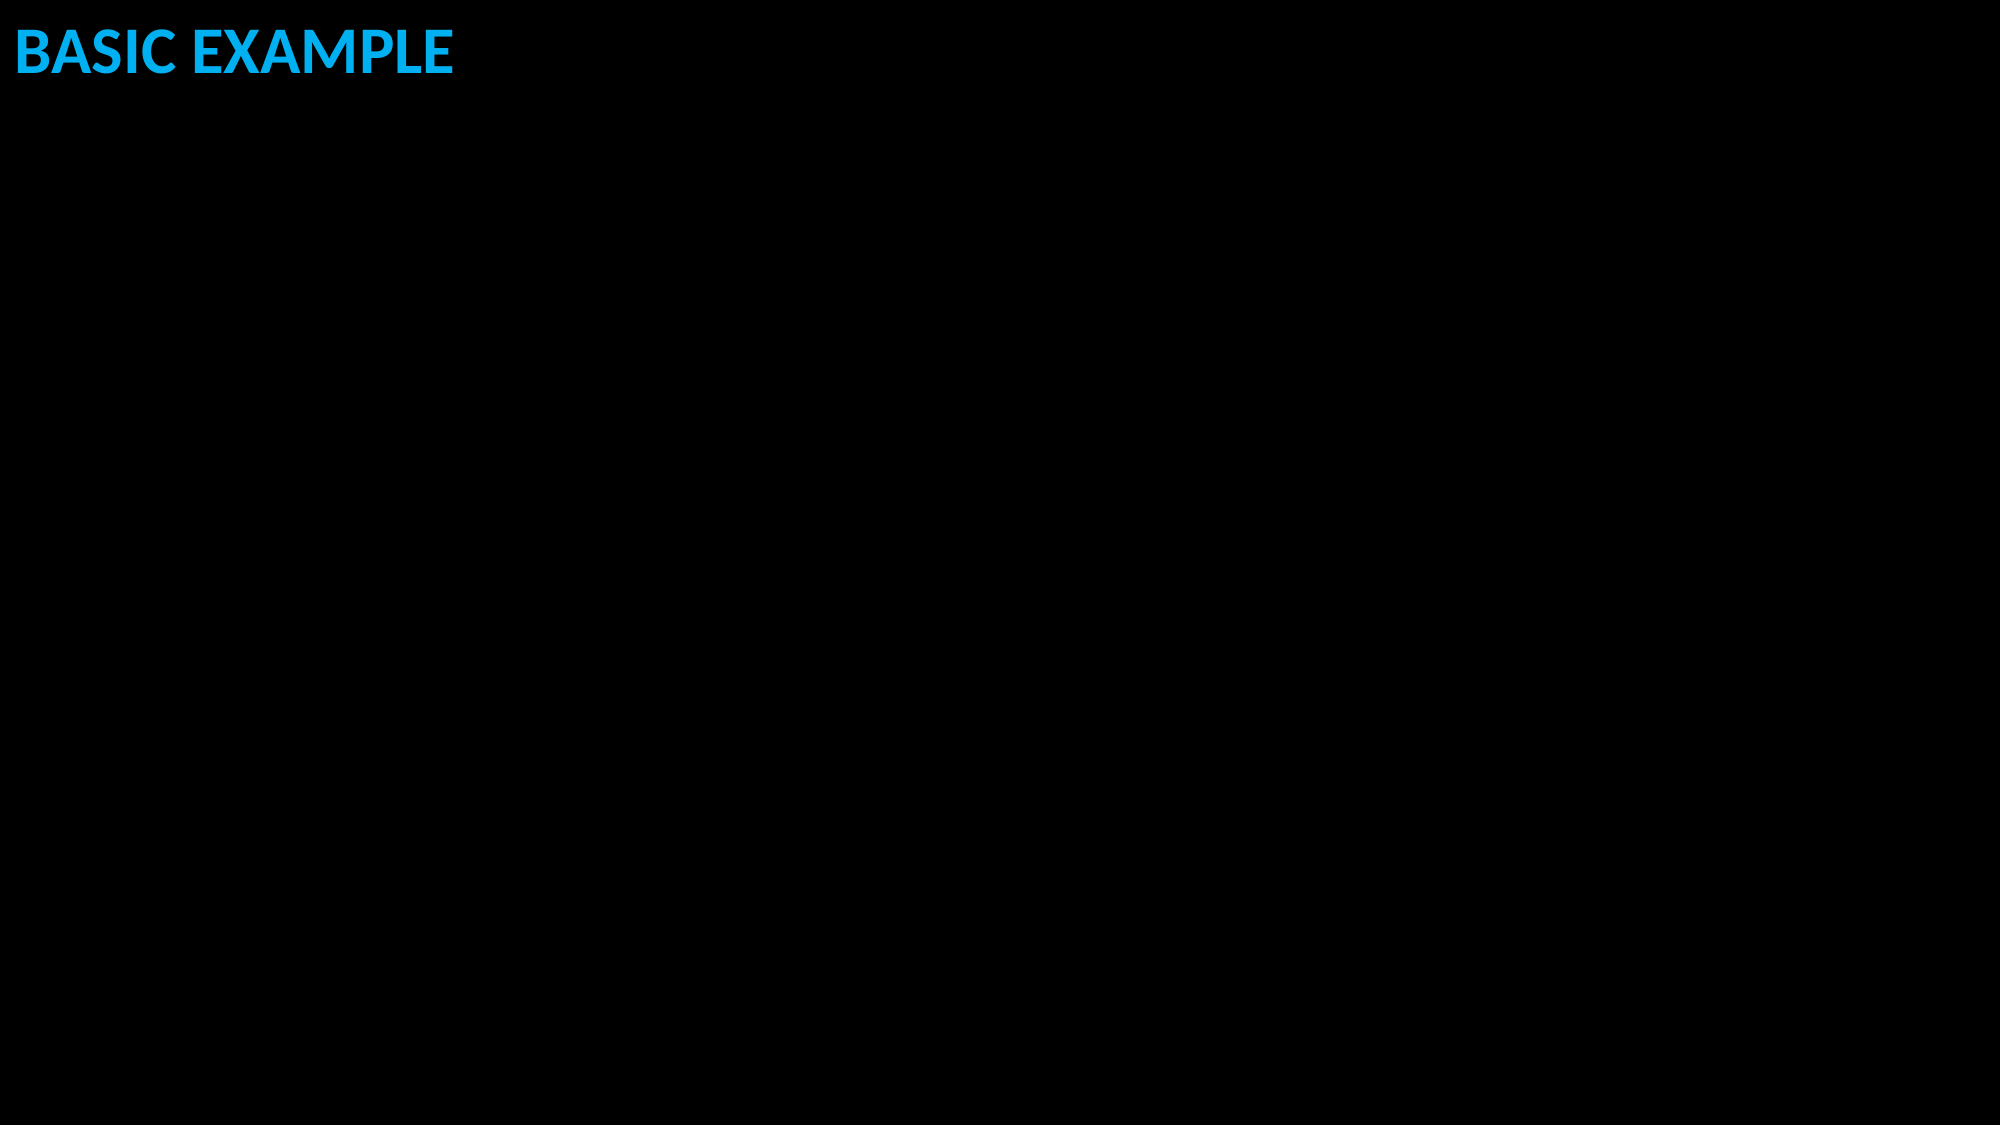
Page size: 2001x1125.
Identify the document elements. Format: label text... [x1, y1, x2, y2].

text_box BASIC EXAMPLE [0, 0, 1259, 95]
